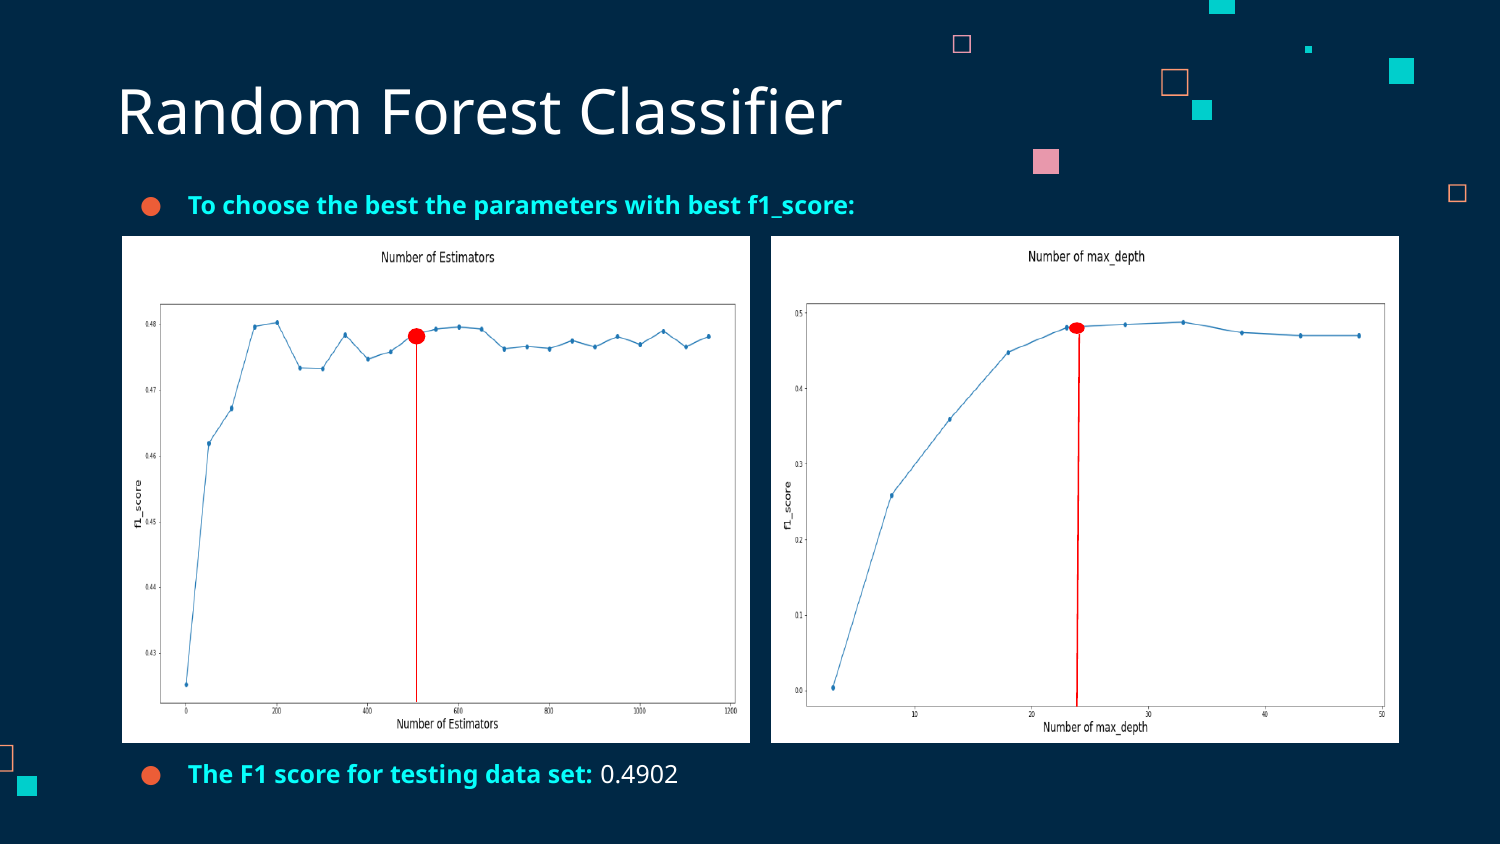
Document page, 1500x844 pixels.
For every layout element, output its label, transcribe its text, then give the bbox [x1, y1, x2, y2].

picture [122, 236, 751, 744]
list To choose the best the parameters with best f1_score: The F1 score for testing data set: 0.4902 [97, 174, 1416, 796]
picture [770, 236, 1399, 744]
title Random Forest Classifier [101, 67, 878, 163]
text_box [1076, 333, 1080, 707]
